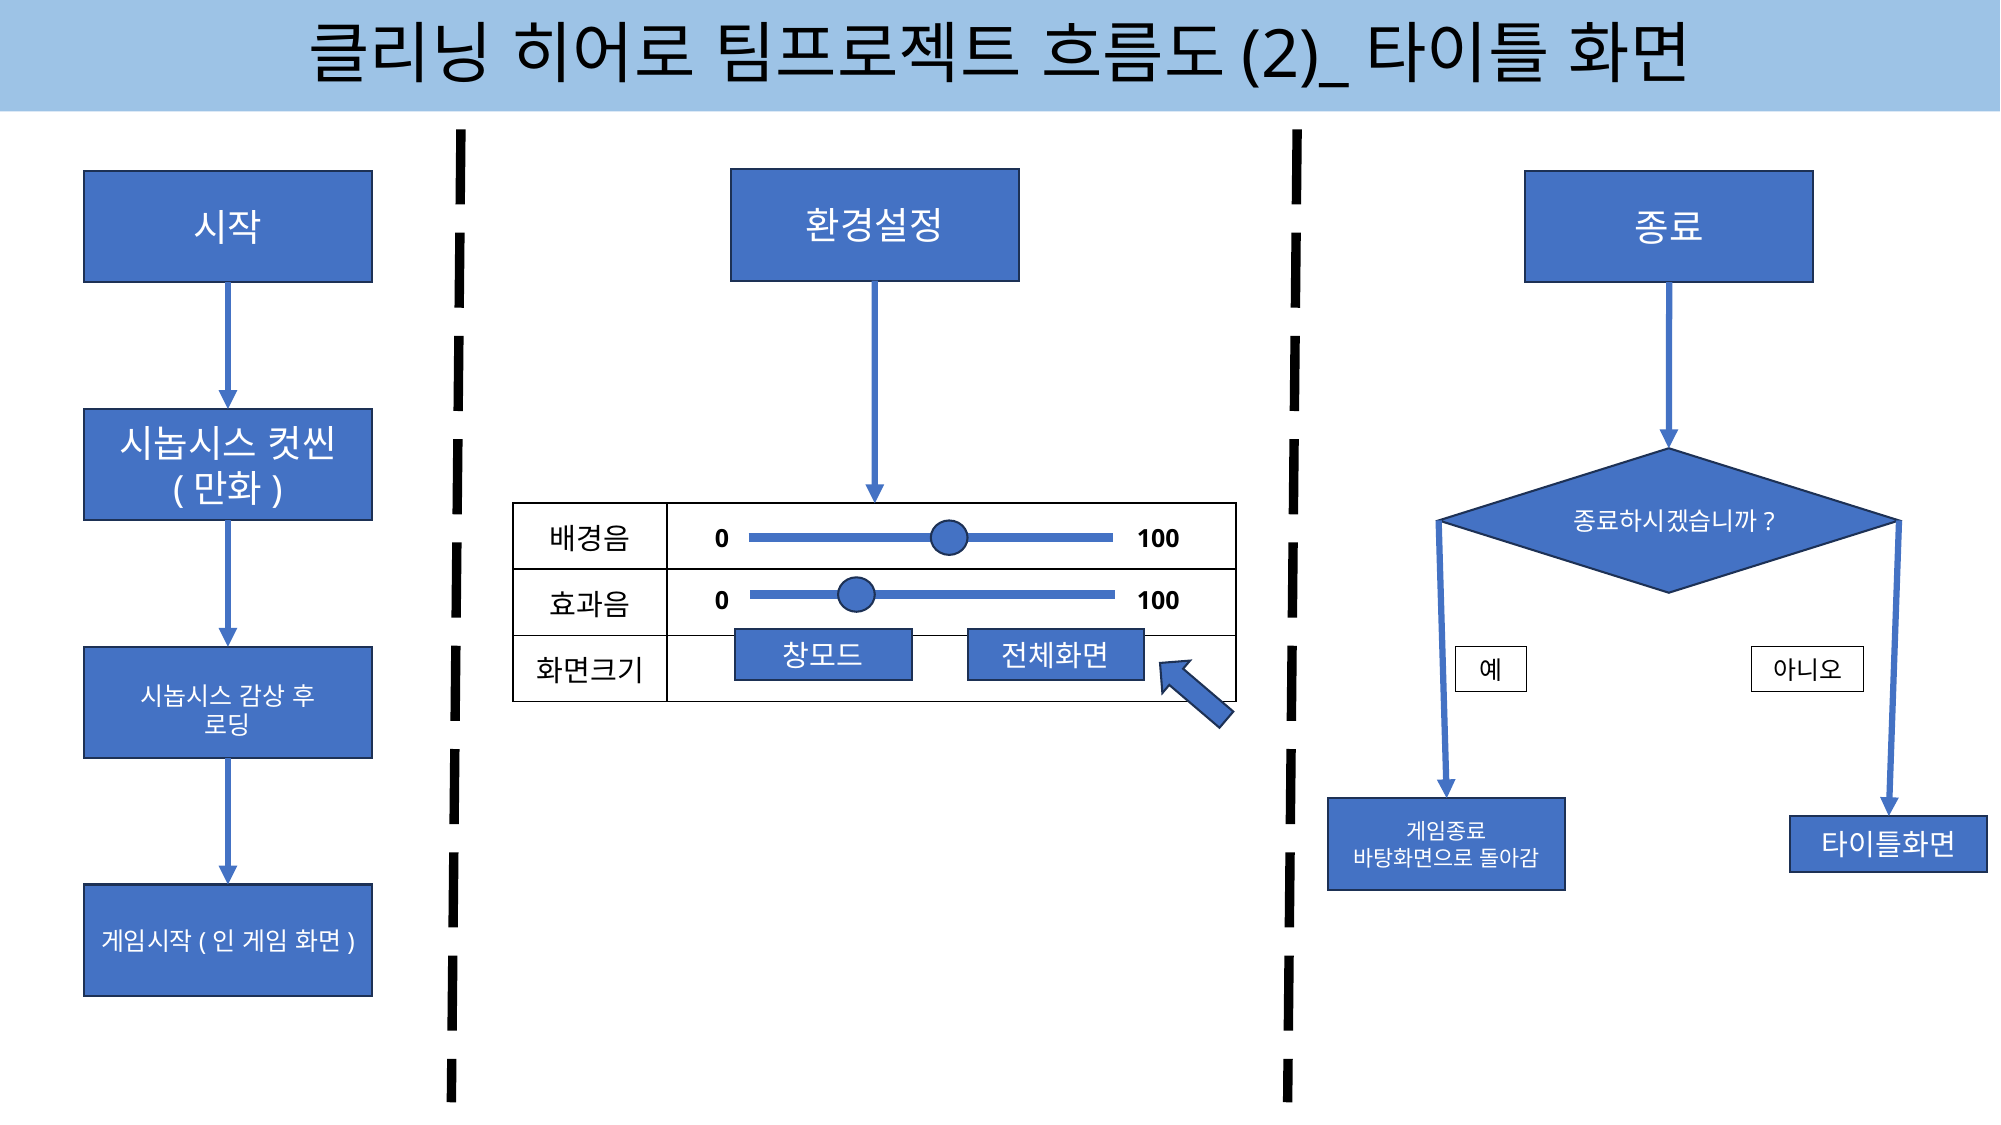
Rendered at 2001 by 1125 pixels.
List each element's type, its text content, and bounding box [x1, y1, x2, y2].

table_cell 효과음 [514, 570, 666, 635]
text_box 0 [696, 514, 748, 560]
text_box 게임종료 바탕화면으로 돌아감 [1327, 797, 1566, 891]
text_box 환경설정 [730, 168, 1020, 282]
text_box 시작 [83, 170, 373, 283]
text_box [451, 129, 461, 1103]
table_cell 화면크기 [514, 636, 666, 701]
text_box 예 [1455, 646, 1527, 692]
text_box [1438, 520, 1447, 799]
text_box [1287, 129, 1298, 1103]
text_box 100 [1117, 514, 1199, 560]
text_box 아니오 [1751, 646, 1864, 692]
text_box 종료 [1524, 170, 1814, 283]
text_box [929, 538, 969, 556]
text_box 시놉시스 감상 후 로딩 [83, 646, 373, 759]
text_box 창모드 [734, 628, 913, 681]
text_box [837, 595, 876, 613]
table_cell [668, 570, 1235, 635]
title 클리닝 히어로 팀프로젝트 흐름도(2)_타이틀 화면 [0, 0, 2000, 112]
text_box [1158, 659, 1235, 730]
text_box 종료하시겠습니까? [1436, 447, 1902, 594]
table_header 배경음 [514, 504, 666, 568]
text_box 게임시작(인 게임 화면) [83, 883, 373, 997]
text_box 시놉시스 컷씬 (만화) [83, 408, 373, 521]
text_box [929, 519, 969, 537]
table_header [668, 504, 1235, 568]
text_box 100 [1117, 577, 1199, 622]
text_box 0 [696, 577, 748, 622]
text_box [1888, 520, 1900, 816]
text_box [837, 576, 876, 594]
text_box 전체화면 [967, 628, 1145, 681]
table_cell [668, 636, 1235, 701]
text_box 타이틀화면 [1789, 815, 1988, 873]
